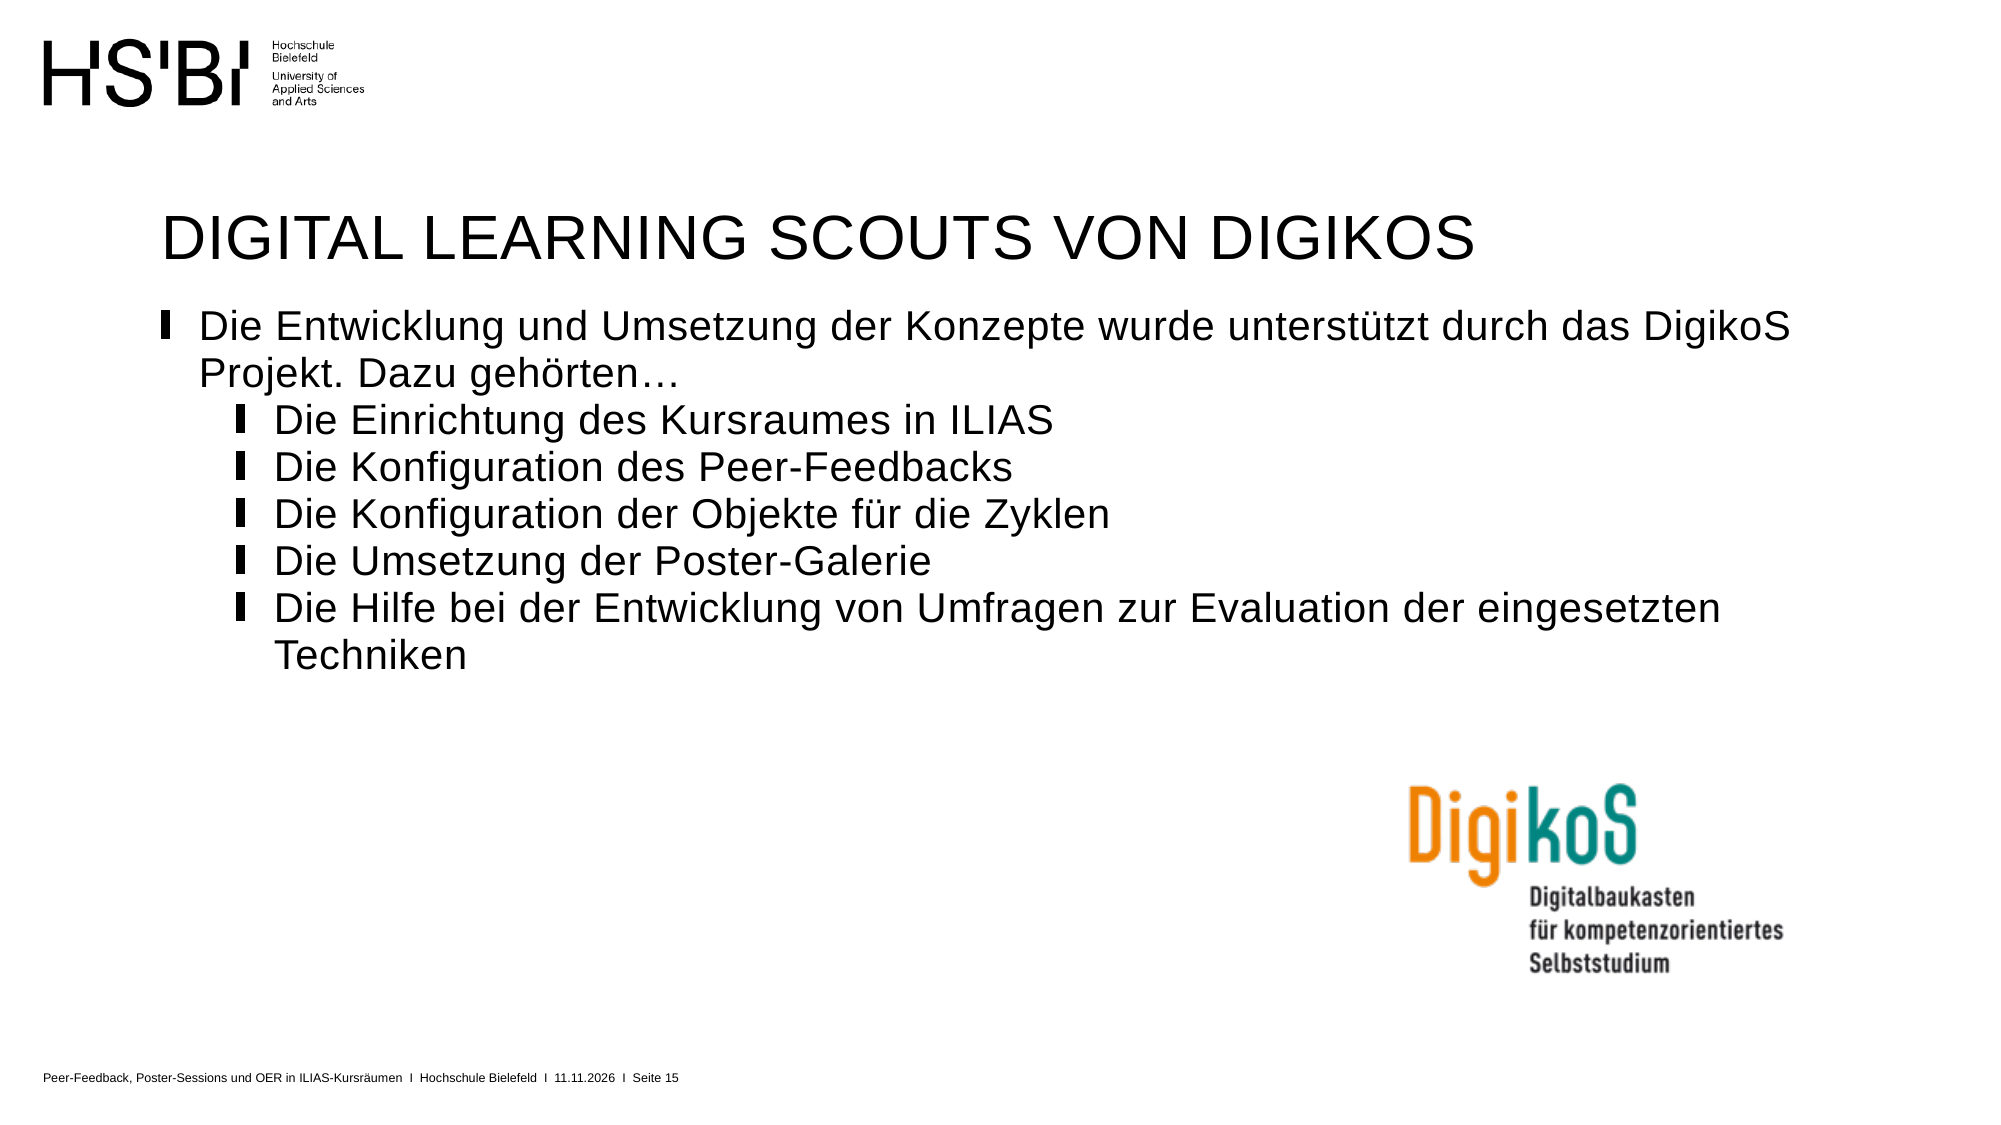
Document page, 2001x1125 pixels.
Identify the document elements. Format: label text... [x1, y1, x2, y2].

list Die Entwicklung und Umsetzung der Konzepte wurde unterstützt durch das DigikoS Projekt. Dazu gehörten… Die Einrichtung des Kursraumes in ILIAS Die Konfiguration des Peer-Feedbacks Die Konfiguration der Objekte für die Zyklen Die Umsetzung der Poster-Galerie Die Hilfe bei der Entwicklung von Umfragen zur Evaluation der eingesetzten Techniken [161, 302, 1798, 1030]
picture [1351, 727, 1839, 1030]
title Digital learning scouts von DigikoS [161, 205, 1798, 278]
